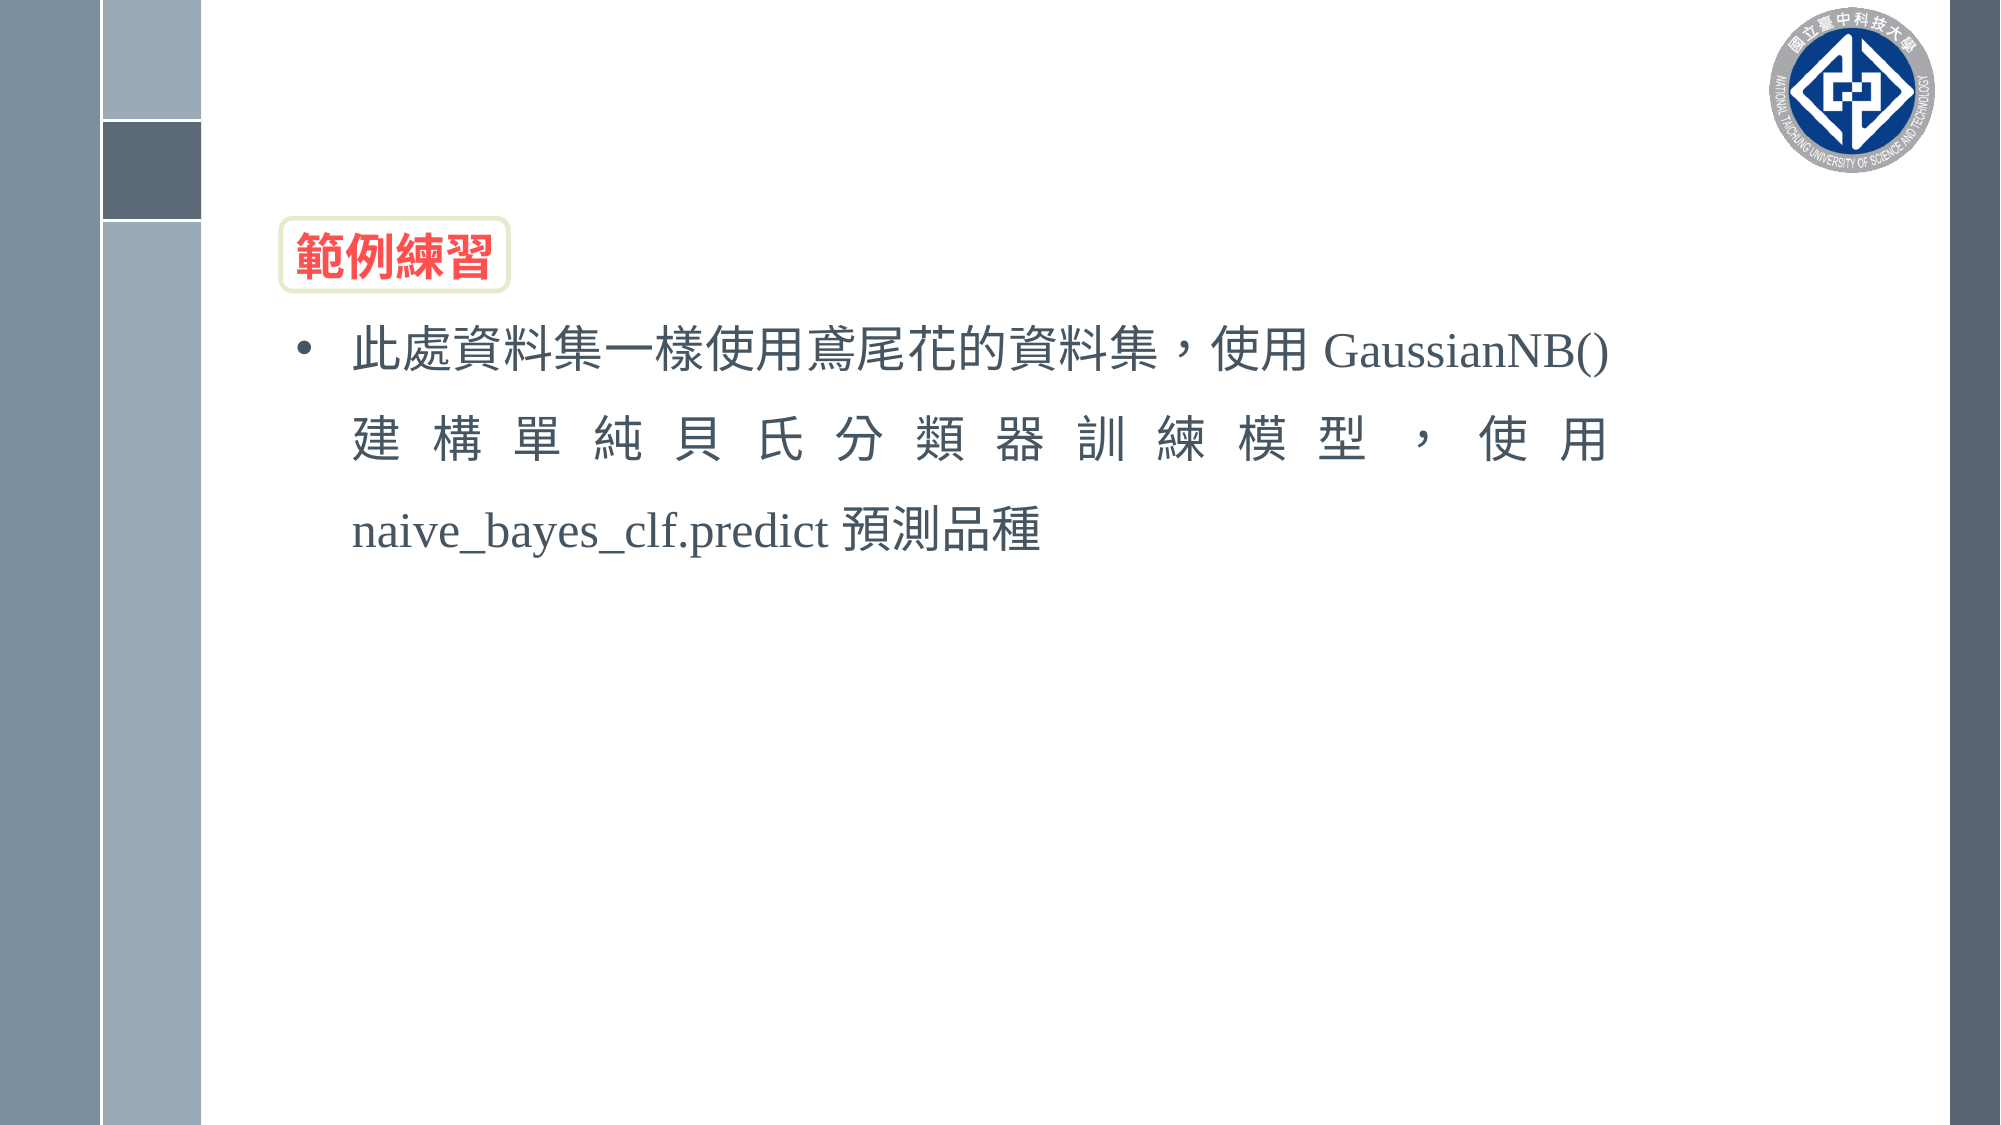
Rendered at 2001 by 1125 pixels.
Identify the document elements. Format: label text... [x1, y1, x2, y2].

text_box [280, 218, 509, 292]
text_box 範例練習 此處資料集一樣使用鳶尾花的資料集，使用GaussianNB()建構單純貝氏分類器訓練模型，使用naive_bayes_clf.predict預測品種 [280, 218, 1637, 1046]
picture [1769, 7, 1935, 173]
